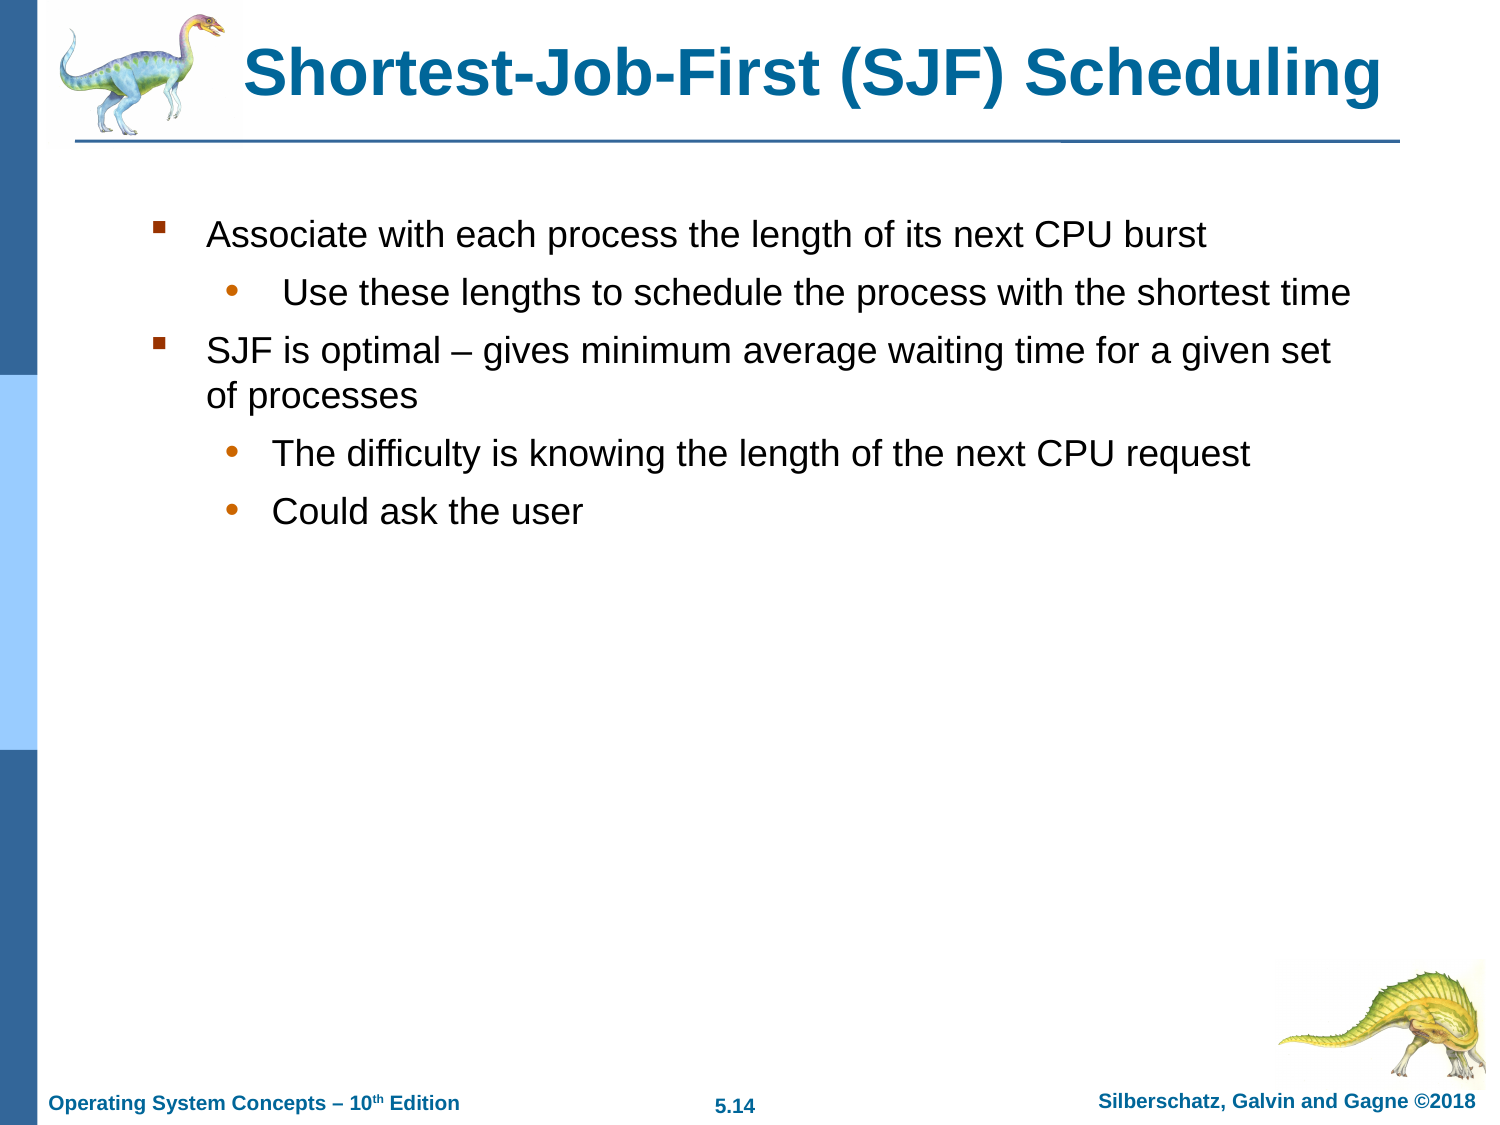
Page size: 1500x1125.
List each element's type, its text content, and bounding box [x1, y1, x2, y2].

list Associate with each process the length of its next CPU burst Use these lengths to schedule the process with the shortest time SJF is optimal – gives minimum average waiting time for a given set of processes The difficulty is knowing the length of the next CPU request Could ask the user [134, 202, 1387, 946]
picture [46, 0, 243, 149]
title Shortest-Job-First (SJF) Scheduling [181, 21, 1446, 116]
picture [1275, 959, 1486, 1090]
